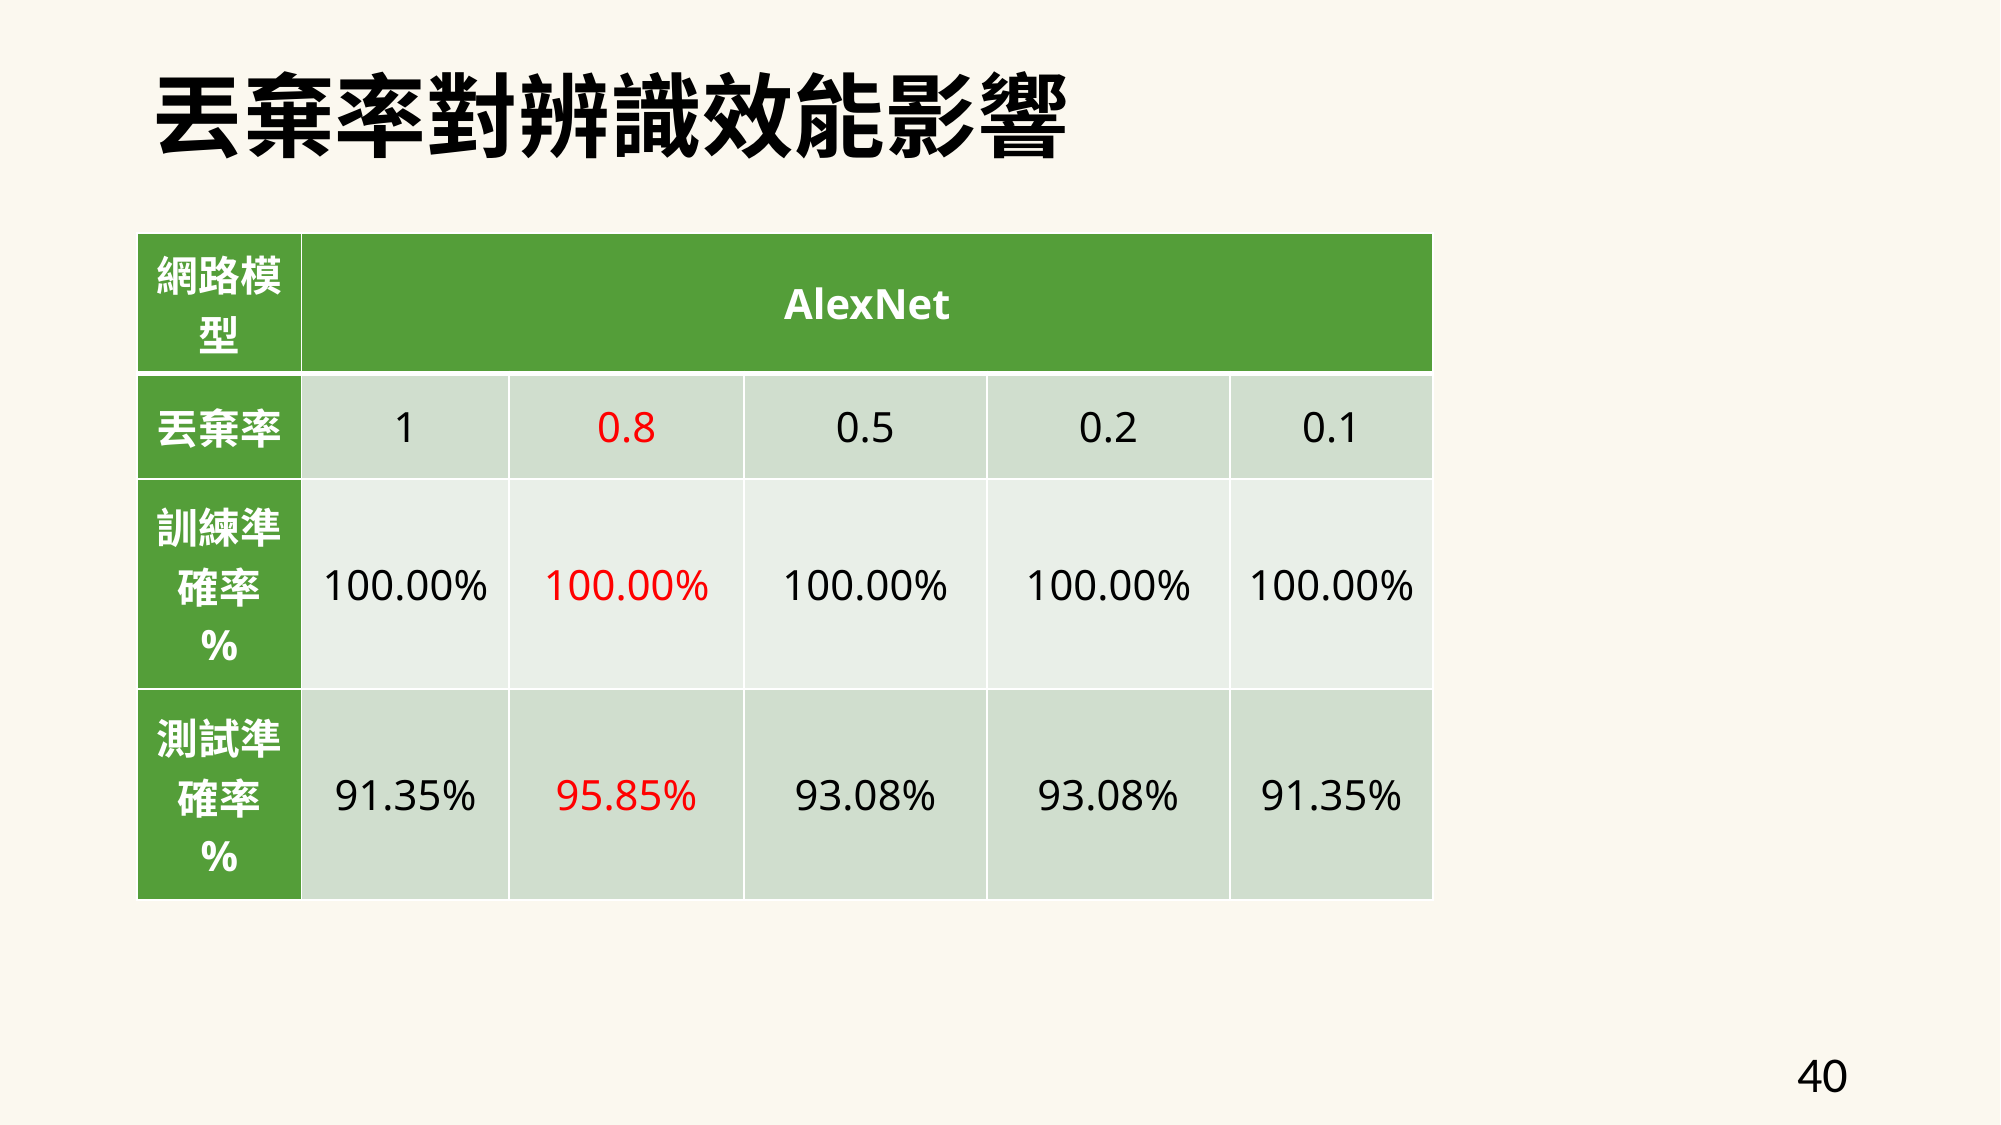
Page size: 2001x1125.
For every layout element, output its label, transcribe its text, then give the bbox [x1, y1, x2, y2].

table_header 網路模型 [138, 234, 301, 371]
table_cell 93.08% [988, 690, 1229, 899]
table_cell 100.00% [1231, 480, 1432, 688]
table_cell 93.08% [745, 690, 986, 899]
table_cell 95.85% [510, 690, 743, 899]
table_cell 丟棄率 [138, 376, 301, 478]
table_cell 100.00% [510, 480, 743, 688]
table_cell 0.8 [510, 376, 743, 478]
table_cell 訓練準確率 % [138, 480, 301, 688]
table_cell 100.00% [988, 480, 1229, 688]
table_cell 測試準確率 % [138, 690, 301, 899]
text_box 丟棄率對辨識效能影響 [136, 51, 1686, 177]
table_cell 0.2 [988, 376, 1229, 478]
table_cell 0.5 [745, 376, 986, 478]
table_cell 91.35% [1231, 690, 1432, 899]
slide_number 40 [1412, 1042, 1863, 1103]
table_cell 91.35% [302, 690, 508, 899]
table_cell 0.1 [1231, 376, 1432, 478]
table_cell 1 [302, 376, 508, 478]
table_header AlexNet [302, 234, 1432, 371]
table_cell 100.00% [745, 480, 986, 688]
table_cell 100.00% [302, 480, 508, 688]
